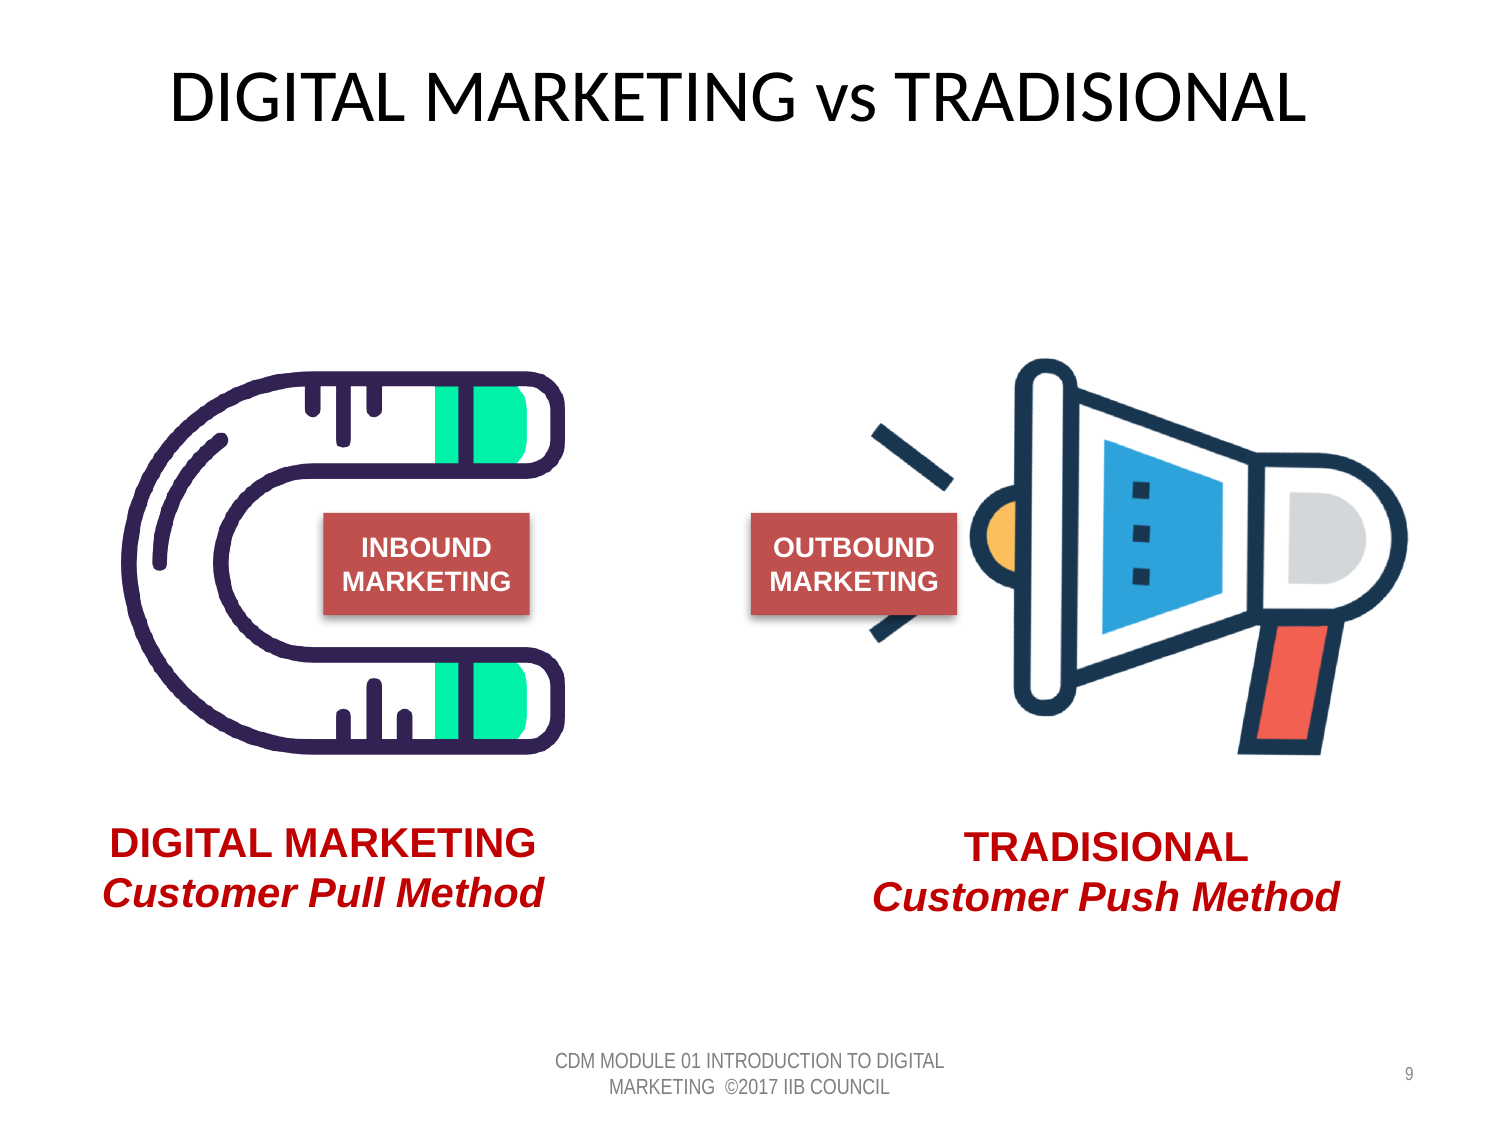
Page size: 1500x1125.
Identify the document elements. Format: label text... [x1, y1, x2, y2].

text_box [750, 194, 1500, 934]
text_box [121, 340, 566, 785]
text_box DIGITAL MARKETING Customer Pull Method [66, 810, 580, 909]
slide_number 9 [1074, 1042, 1425, 1103]
title DIGITAL MARKETING vs TRADISIONAL [45, 22, 1450, 172]
footer CDM MODULE 01 INTRODUCTION TO DIGITAL MARKETING ©2017 IIB COUNCIL [512, 1042, 988, 1103]
